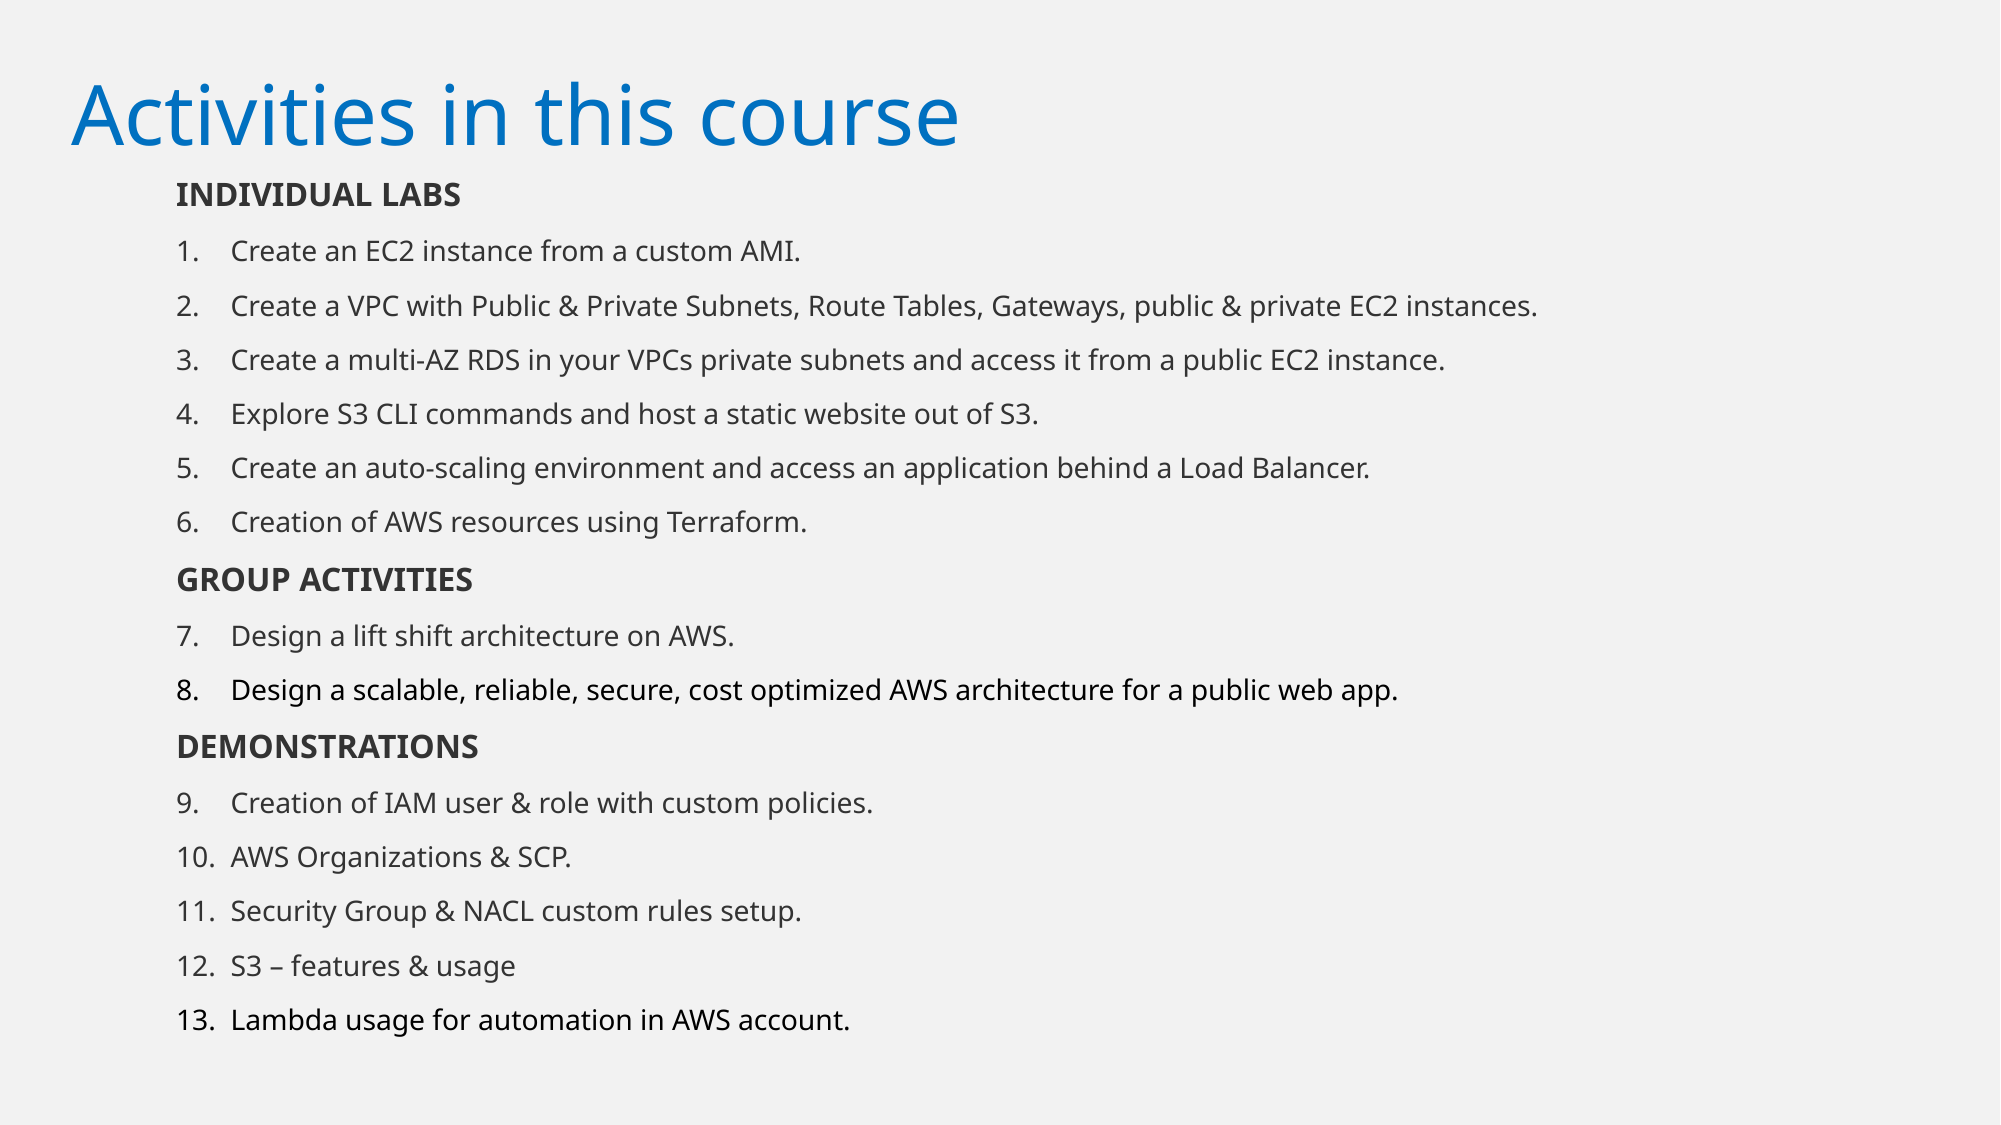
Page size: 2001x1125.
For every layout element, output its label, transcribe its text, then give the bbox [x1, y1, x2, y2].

list INDIVIDUAL LABS Create an EC2 instance from a custom AMI. Create a VPC with Public & Private Subnets, Route Tables, Gateways, public & private EC2 instances. Create a multi-AZ RDS in your VPCs private subnets and access it from a public EC2 instance. Explore S3 CLI commands and host a static website out of S3. Create an auto-scaling environment and access an application behind a Load Balancer. Creation of AWS resources using Terraform. GROUP ACTIVITIES Design a lift shift architecture on AWS. Design a scalable, reliable, secure, cost optimized AWS architecture for a public web app. DEMONSTRATIONS Creation of IAM user & role with custom policies. AWS Organizations & SCP. Security Group & NACL custom rules setup. S3 – features & usage Lambda usage for automation in AWS account. [161, 167, 1839, 1044]
title Activities in this course [56, 45, 1900, 193]
